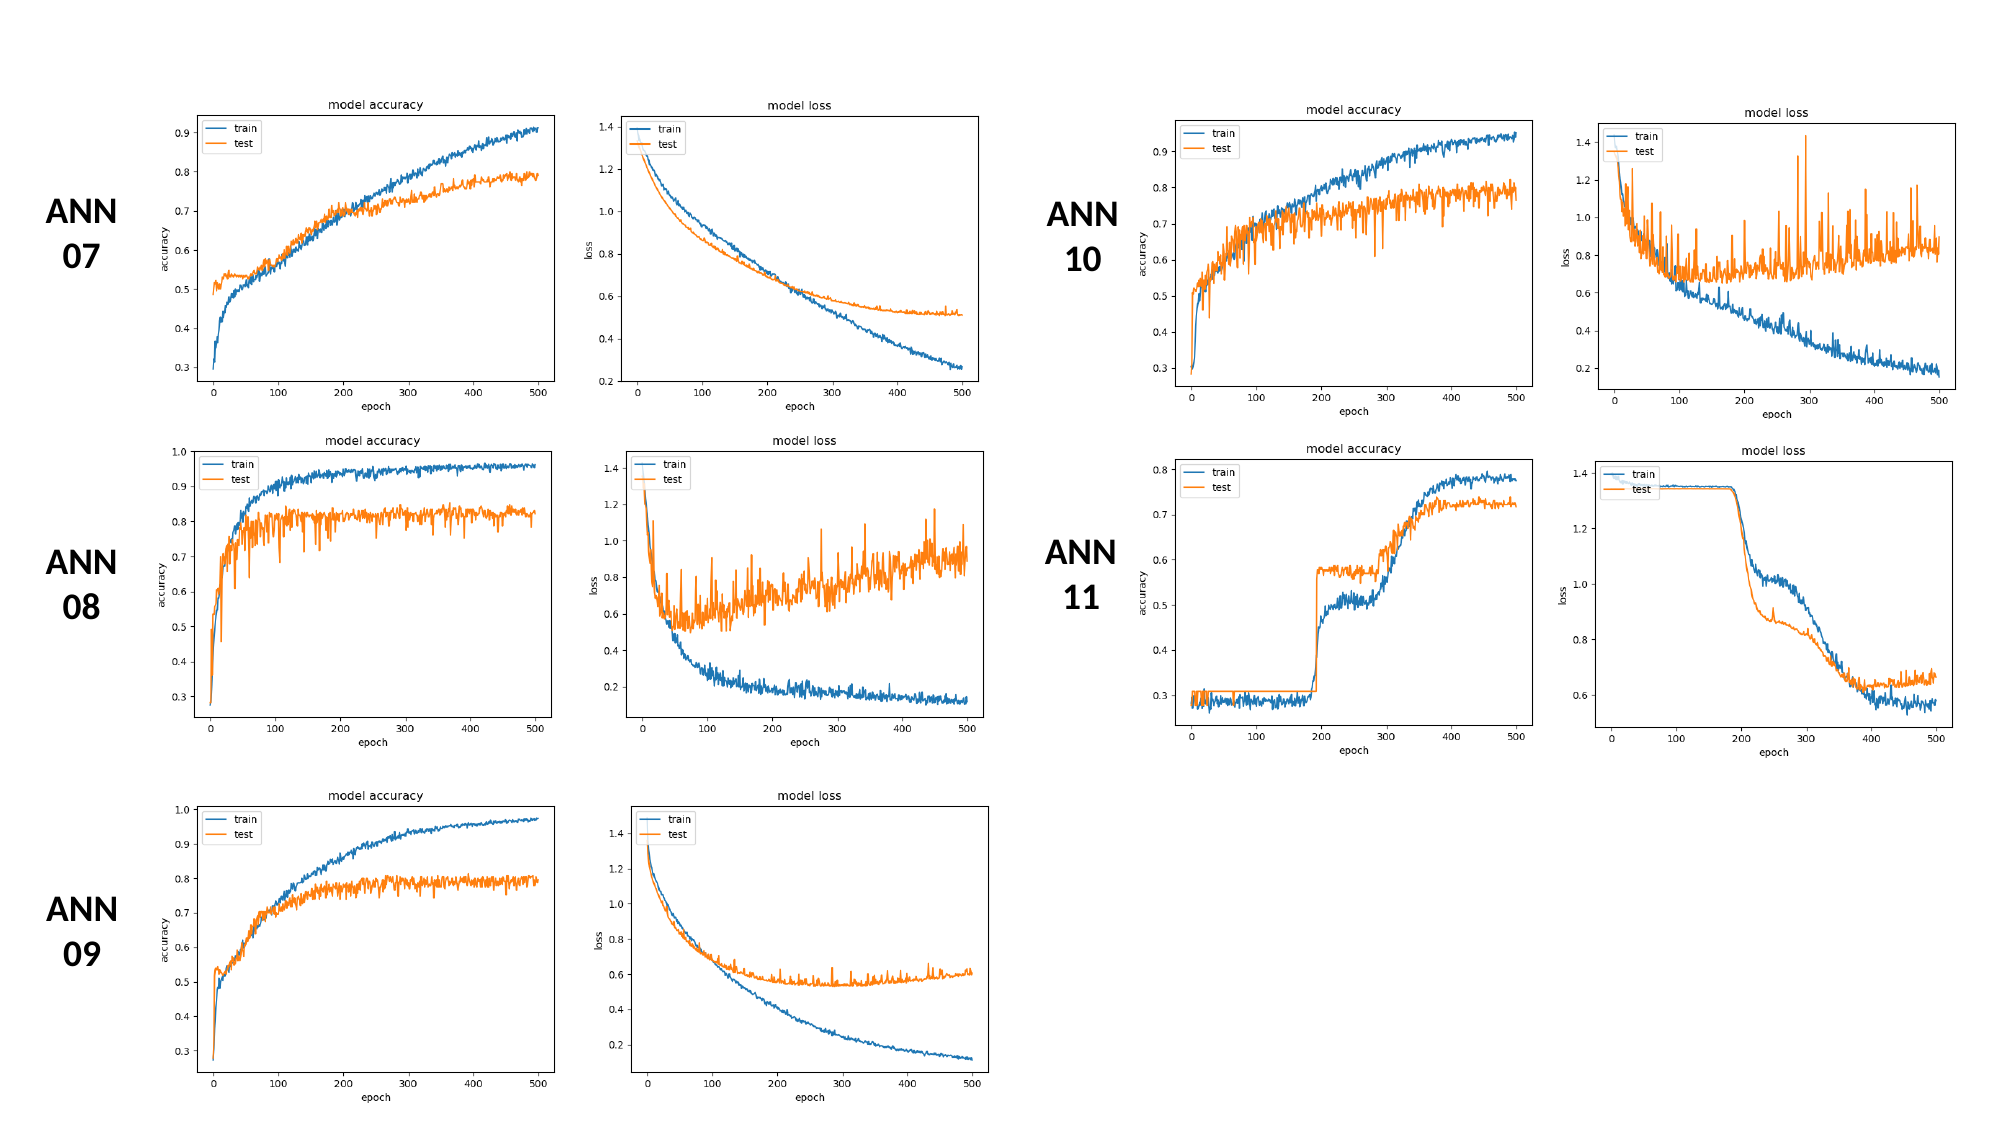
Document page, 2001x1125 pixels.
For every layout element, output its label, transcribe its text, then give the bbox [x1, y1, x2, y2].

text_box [139, 73, 1024, 420]
text_box ANN 10 [1030, 181, 1117, 287]
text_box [1117, 417, 1998, 765]
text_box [29, 764, 1034, 1110]
text_box ANN 11 [1029, 520, 1117, 625]
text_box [29, 409, 1029, 755]
text_box ANN 07 [29, 178, 135, 284]
picture [1117, 78, 2000, 427]
